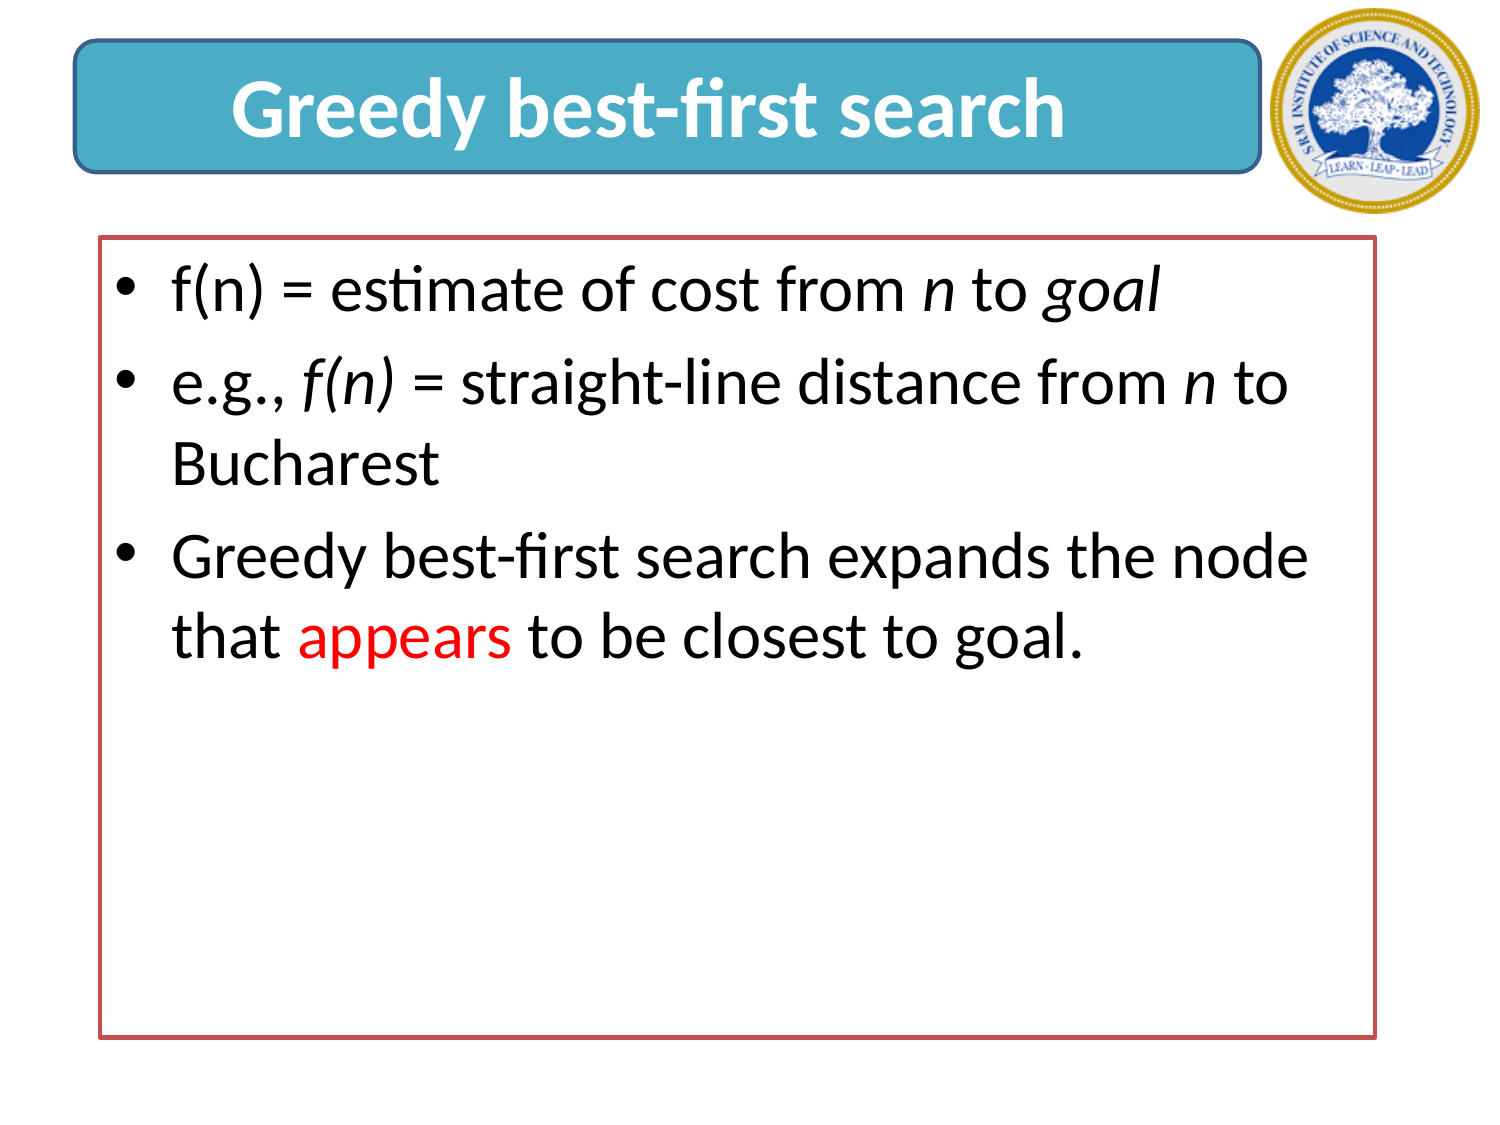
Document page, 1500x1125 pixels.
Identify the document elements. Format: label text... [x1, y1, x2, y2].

picture [1270, 8, 1480, 214]
title Greedy best-first search [75, 45, 1225, 163]
text_box [76, 38, 1263, 175]
list f(n) = estimate of cost from n to goal e.g., f(n) = straight-line distance from n to Bucharest Greedy best-first search expands the node that appears to be closest to goal. [98, 235, 1377, 1040]
